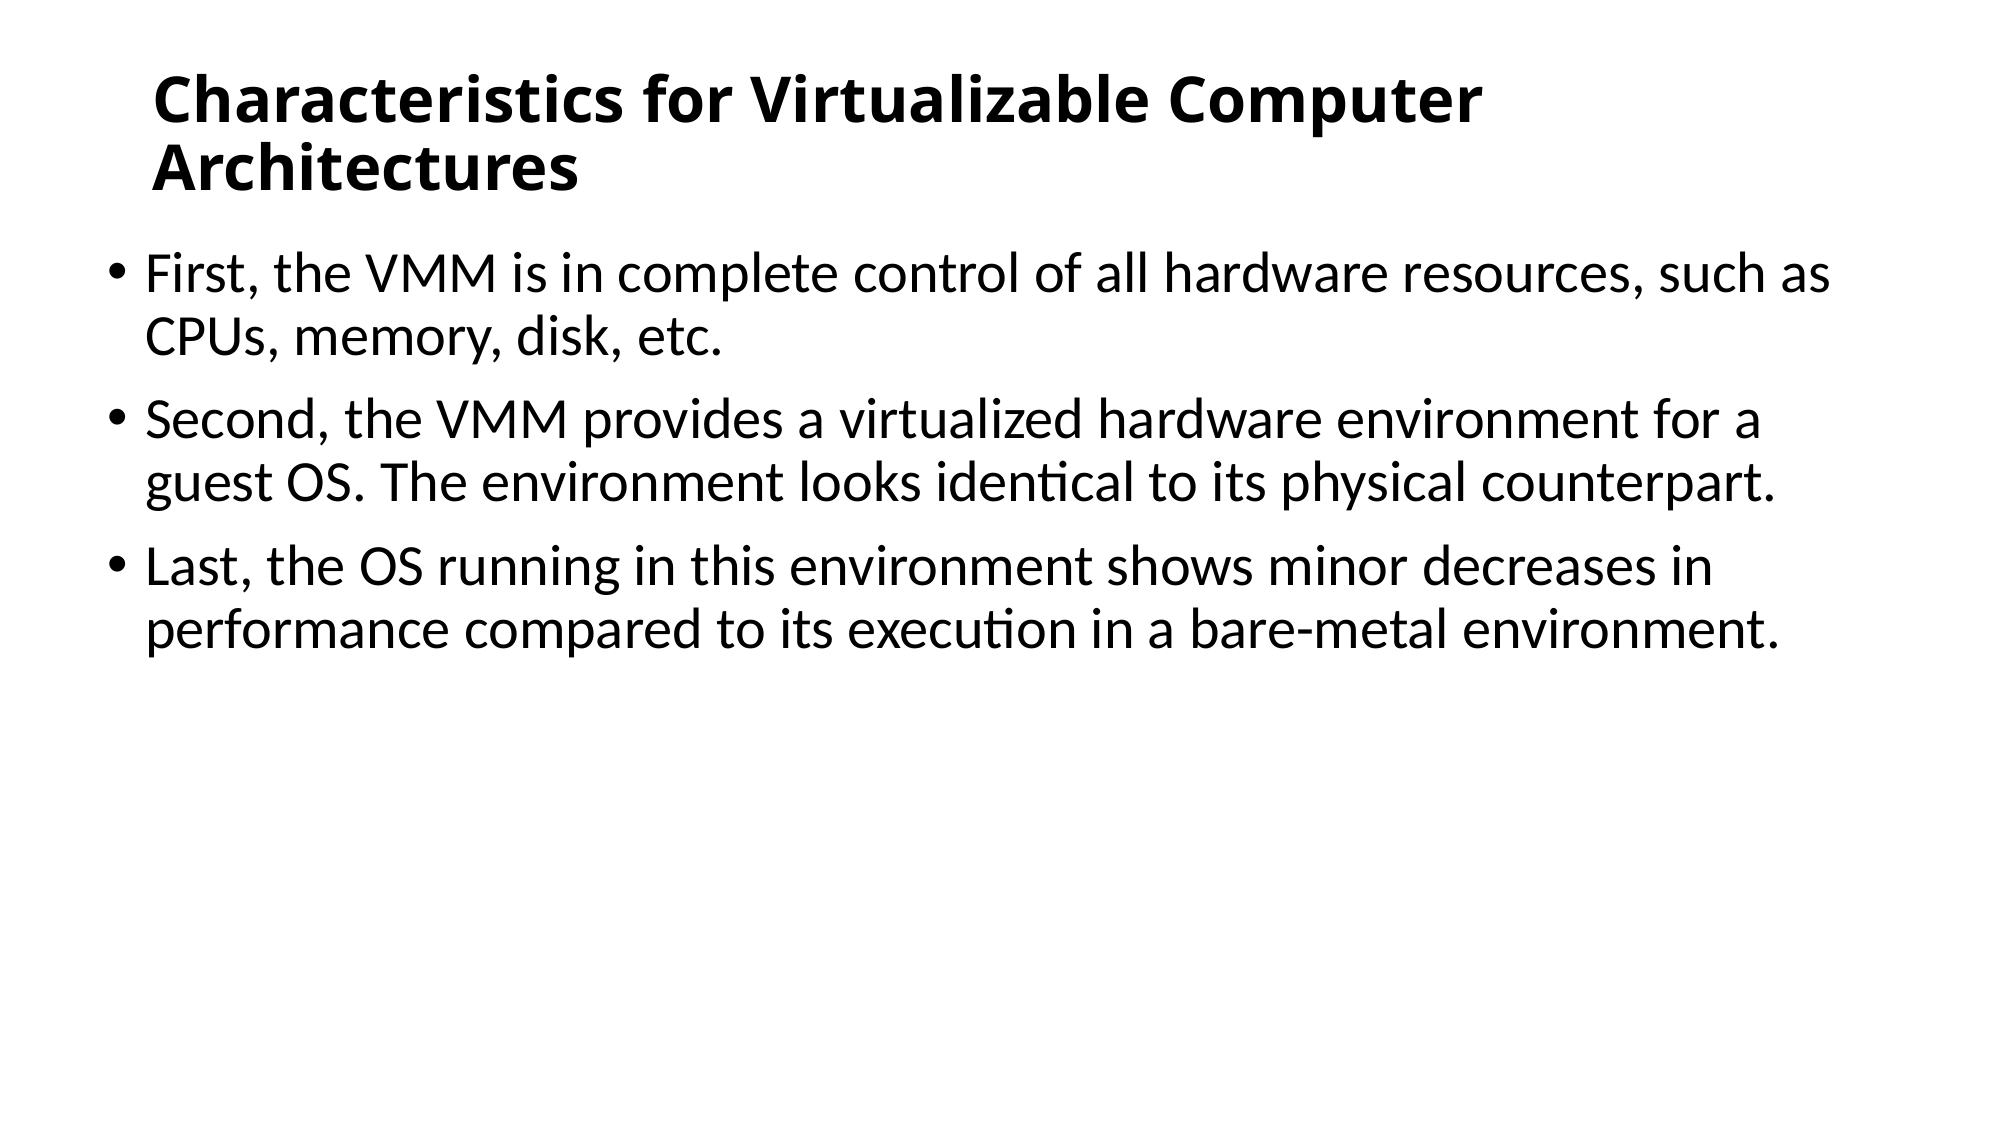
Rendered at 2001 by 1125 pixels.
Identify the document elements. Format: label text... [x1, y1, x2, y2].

title Characteristics for Virtualizable Computer Architectures [137, 59, 1863, 213]
list First, the VMM is in complete control of all hardware resources, such as CPUs, memory, disk, etc. Second, the VMM provides a virtualized hardware environment for a guest OS. The environment looks identical to its physical counterpart. Last, the OS running in this environment shows minor decreases in performance compared to its execution in a bare-metal environment. [92, 234, 1863, 949]
